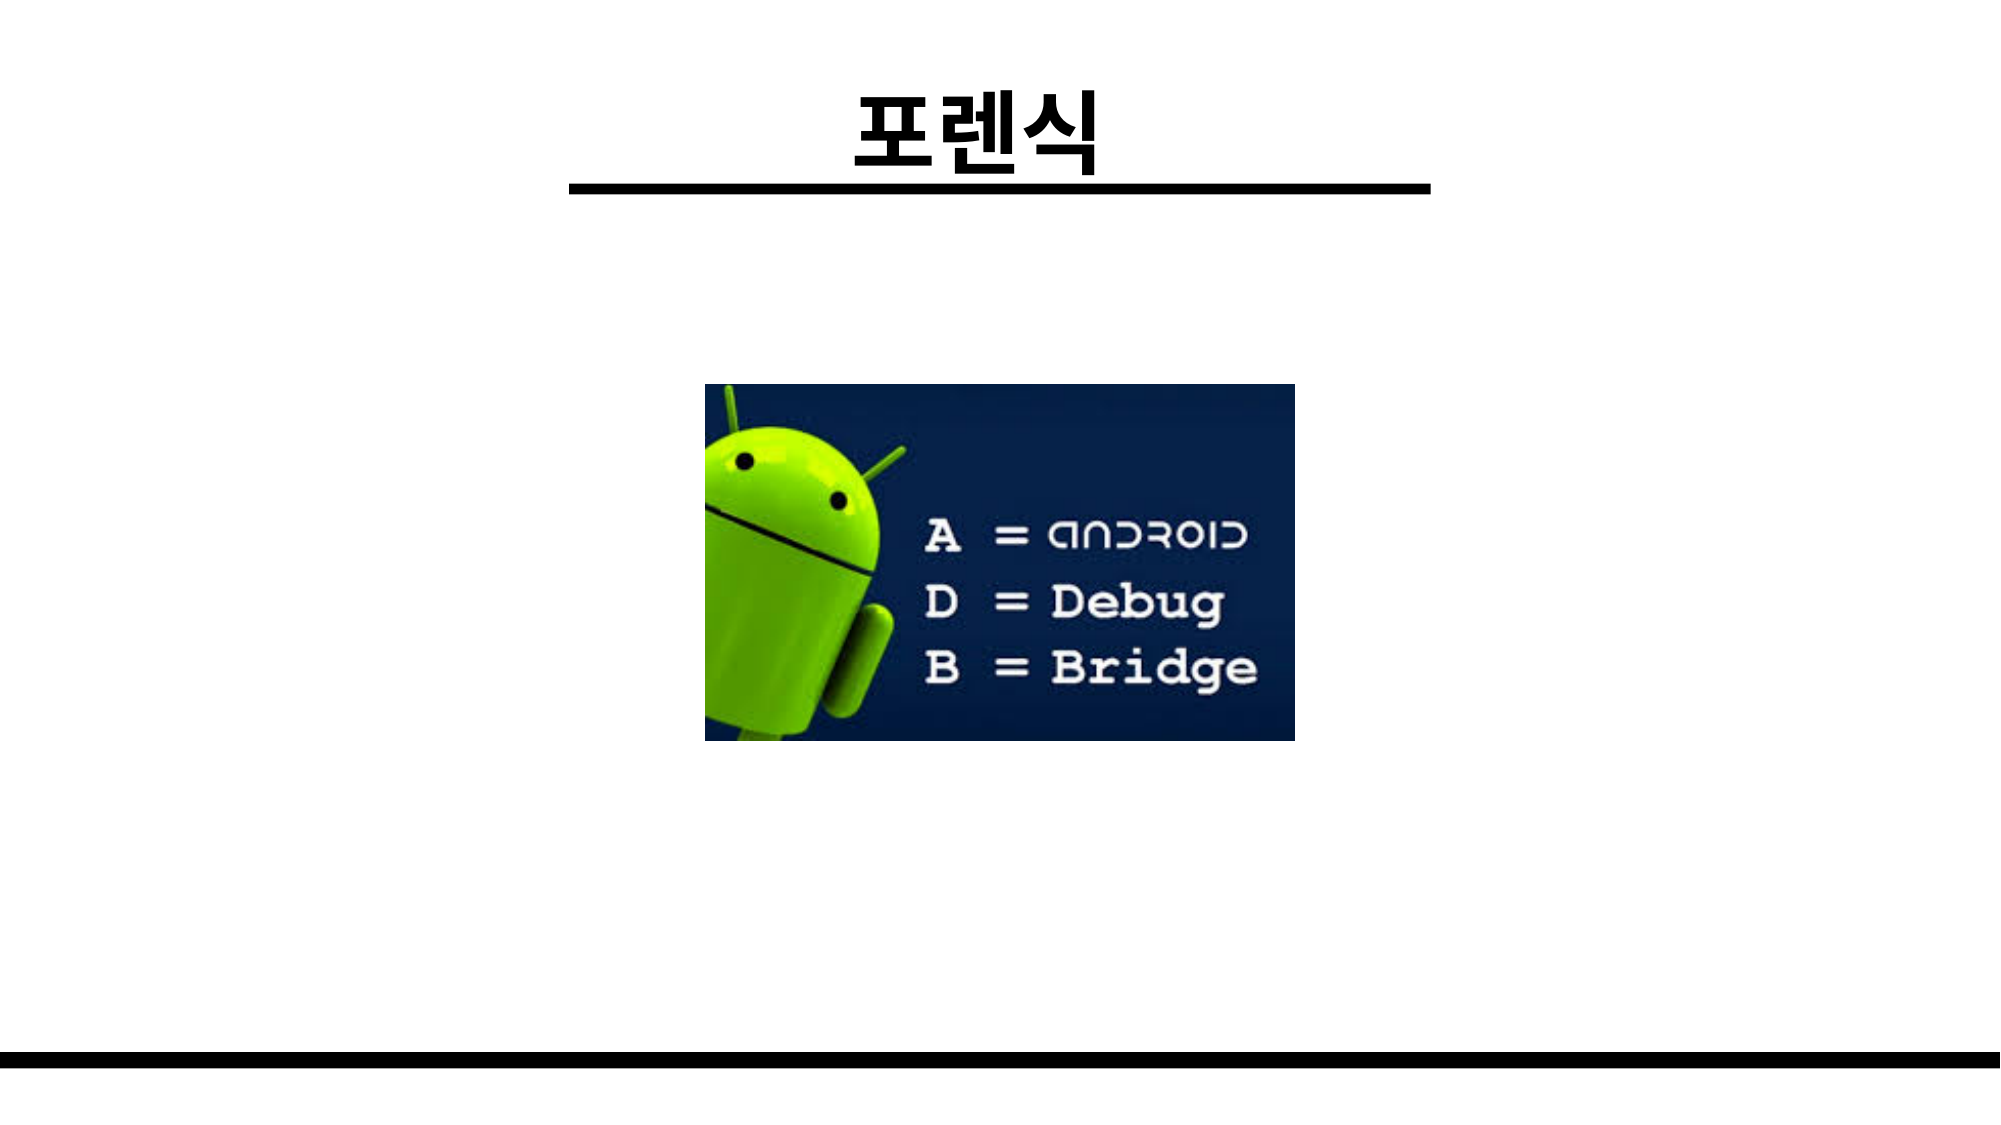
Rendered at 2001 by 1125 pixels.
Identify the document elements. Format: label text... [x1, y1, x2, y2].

text_box [568, 183, 1432, 195]
text_box 포렌식 [836, 68, 1120, 193]
text_box [0, 1051, 2000, 1069]
picture [705, 384, 1295, 741]
